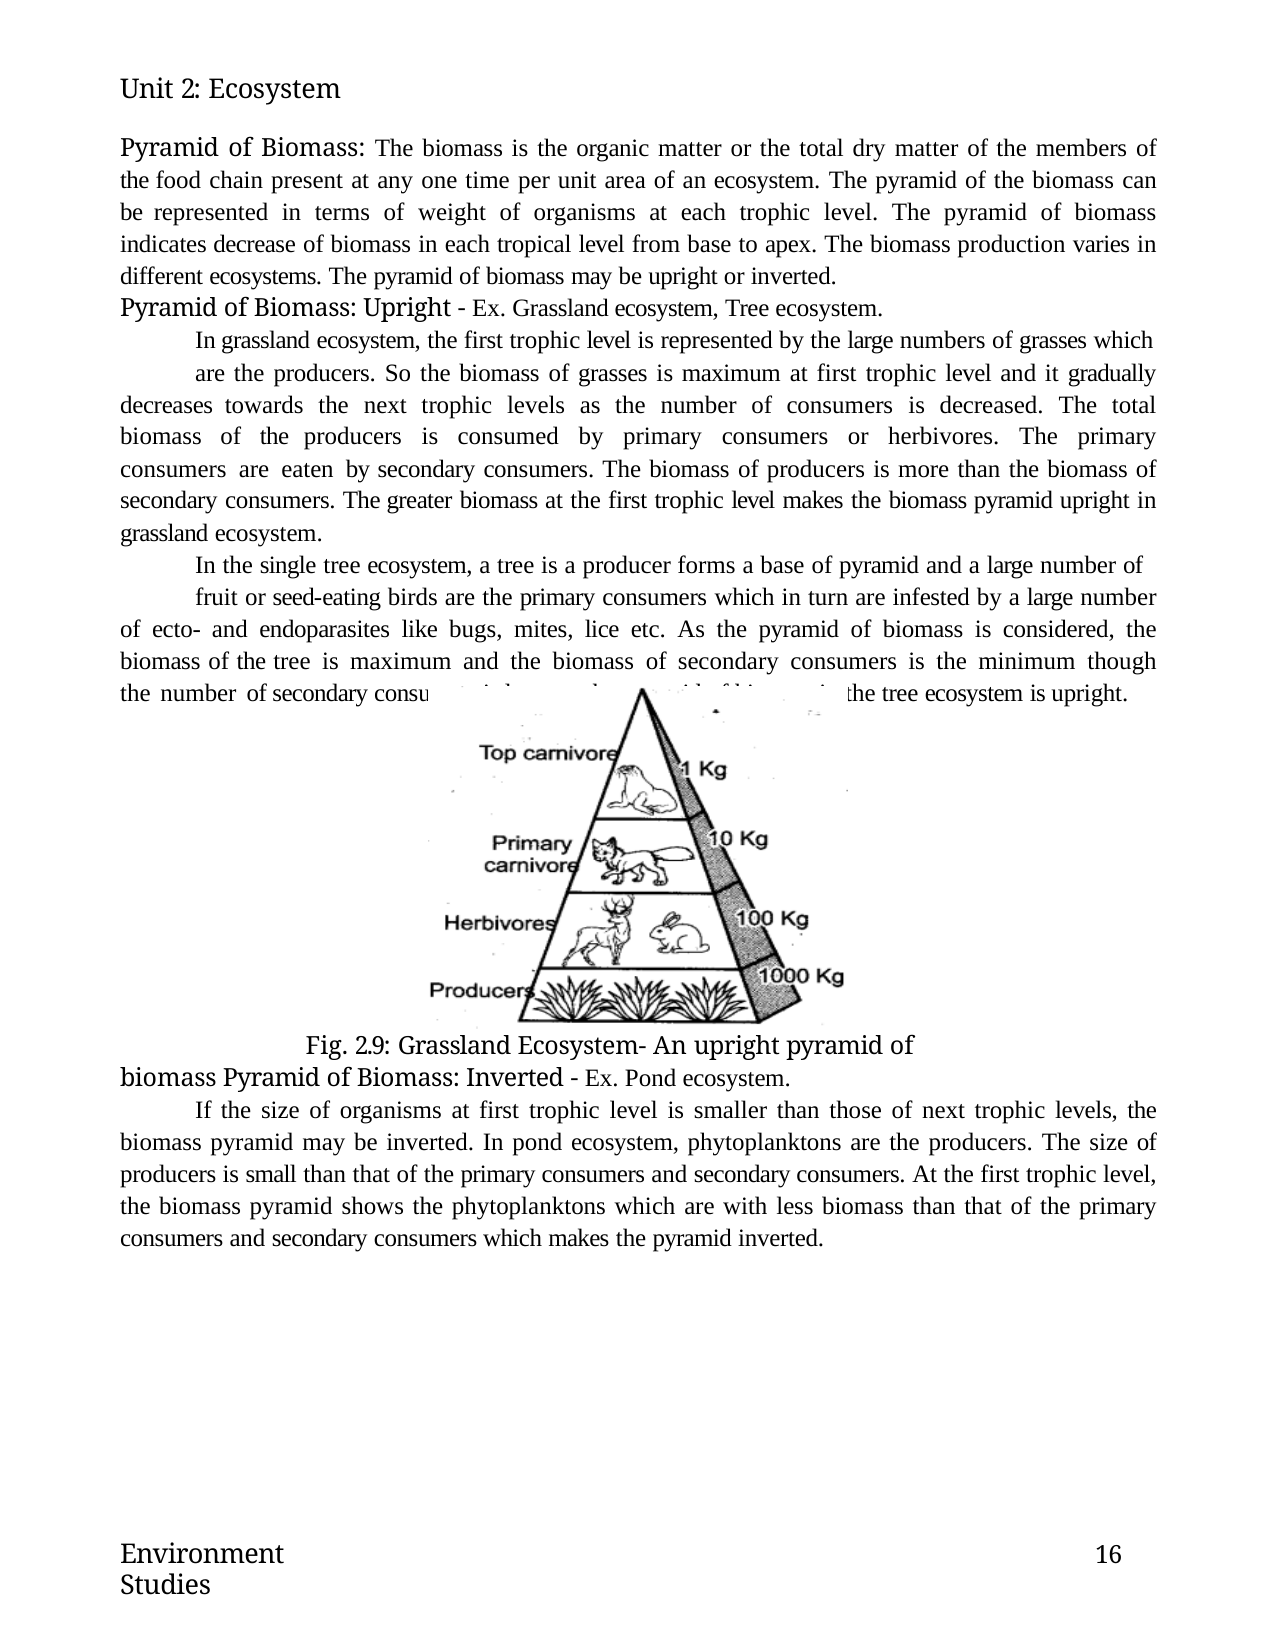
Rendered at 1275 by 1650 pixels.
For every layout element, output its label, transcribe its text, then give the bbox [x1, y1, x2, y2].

text_box Fig. 2.9: Grassland Ecosystem- An upright pyramid of biomass Pyramid of Biomass: Inverted - Ex. Pond ecosystem. If the size of organisms at first trophic level is smaller than those of next trophic levels, the biomass pyramid may be inverted. In pond ecosystem, phytoplanktons are the producers. The size of producers is small than that of the primary consumers and secondary consumers. At the first trophic level, the biomass pyramid shows the phytoplanktons which are with less biomass than that of the primary consumers and secondary consumers which makes the pyramid inverted. [117, 1025, 1158, 1252]
picture [428, 686, 848, 1029]
slide_number 16 [1088, 1539, 1137, 1650]
footer Environment Studies [117, 1538, 365, 1650]
text_box Unit 2: Ecosystem Pyramid of Biomass: The biomass is the organic matter or the total dry matter of the members of the food chain present at any one time per unit area of an ecosystem. The pyramid of the biomass can be represented in terms of weight of organisms at each trophic level. The pyramid of biomass indicates decrease of biomass in each tropical level from base to apex. The biomass production varies in different ecosystems. The pyramid of biomass may be upright or inverted. Pyramid of Biomass: Upright - Ex. Grassland ecosystem, Tree ecosystem. In grassland ecosystem, the first trophic level is represented by the large numbers of grasses which are the producers. So the biomass of grasses is maximum at first trophic level and it gradually decreases towards the next trophic levels as the number of consumers is decreased. The total biomass of the producers is consumed by primary consumers or herbivores. The primary consumers are eaten by secondary consumers. The biomass of producers is more than the biomass of secondary consumers. The greater biomass at the first trophic level makes the biomass pyramid upright in grassland ecosystem. In the single tree ecosystem, a tree is a producer forms a base of pyramid and a large number of fruit or seed-eating birds are the primary consumers which in turn are infested by a large number of ecto- and endoparasites like bugs, mites, lice etc. As the pyramid of biomass is considered, the biomass of the tree is maximum and the biomass of secondary consumers is the minimum though the number of secondary consumers is large so the pyramid of biomass in the tree ecosystem is upright. [117, 69, 1158, 707]
